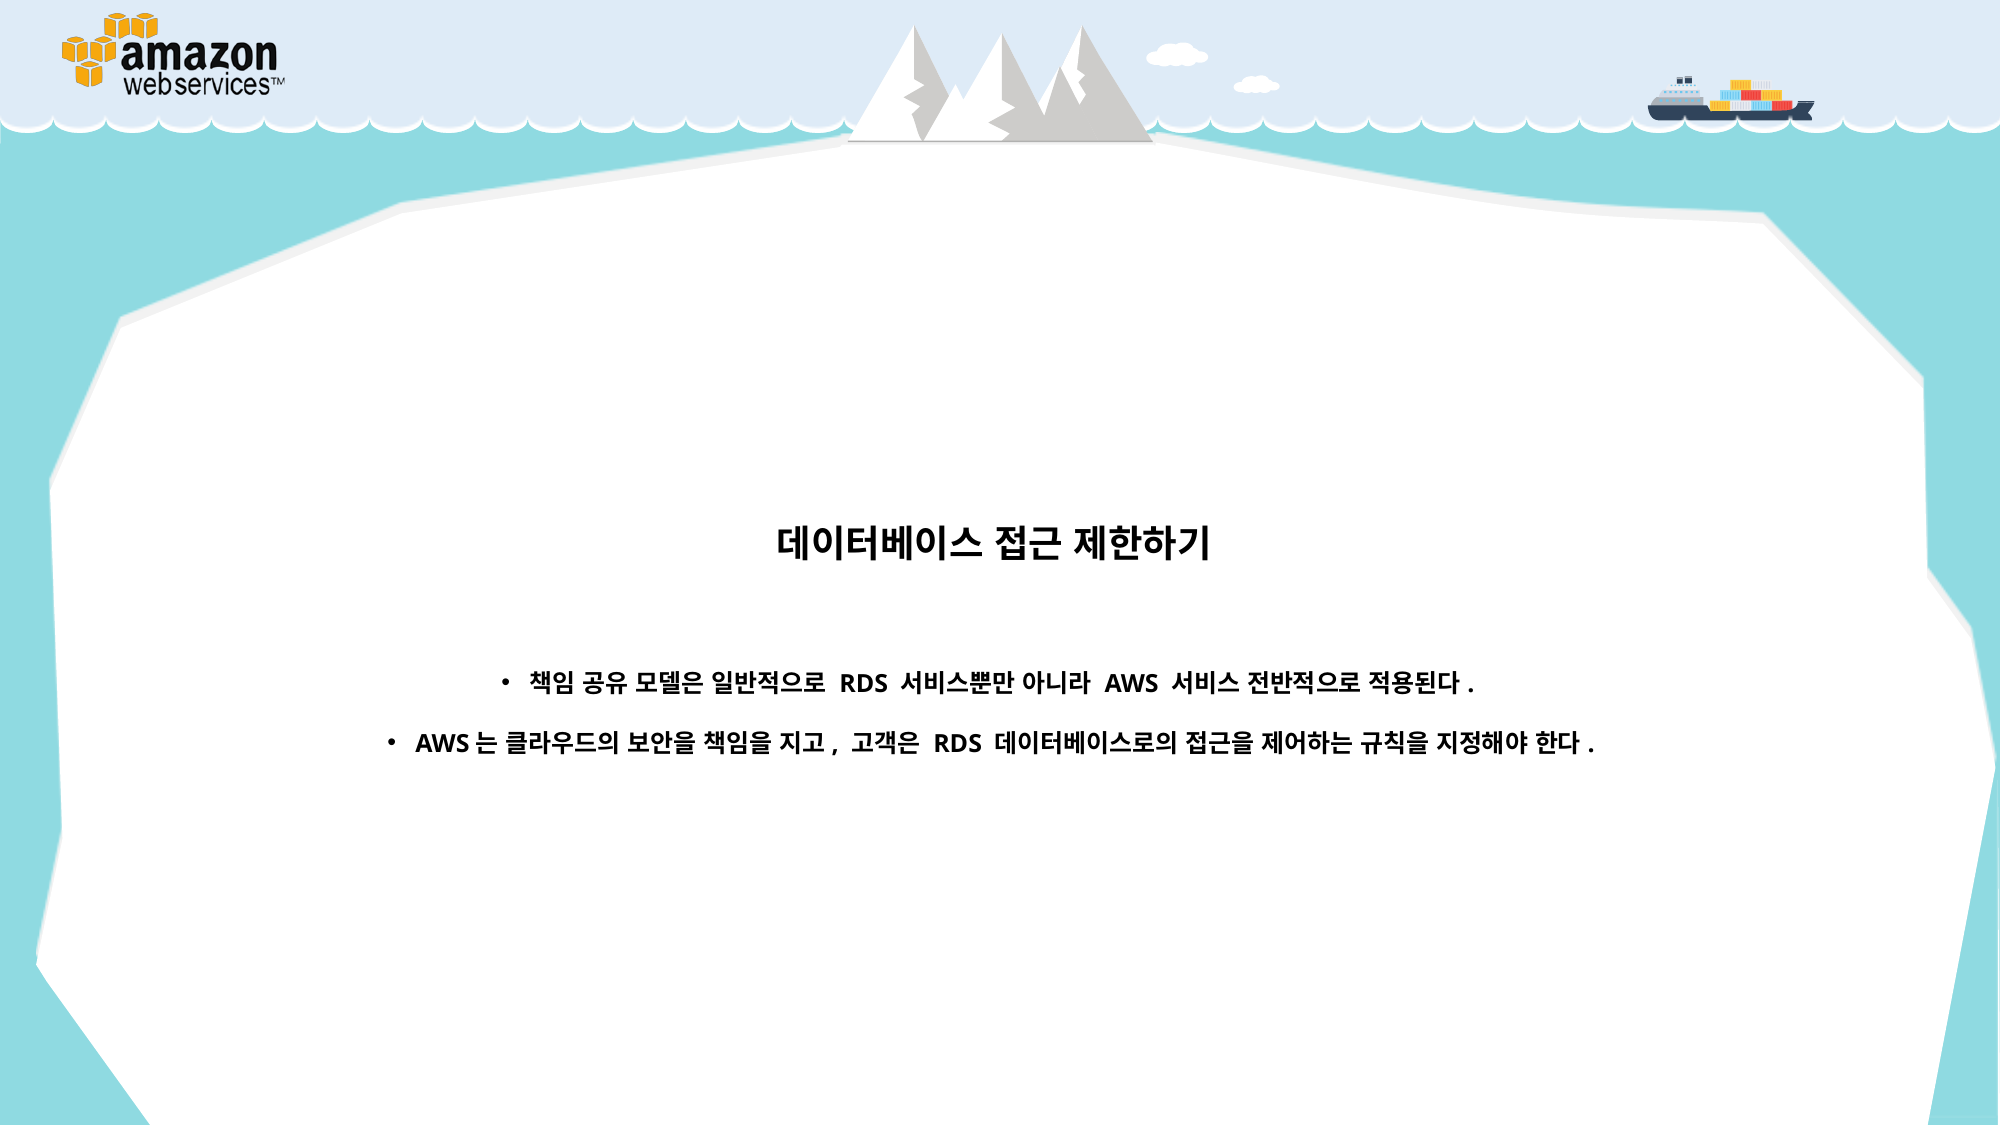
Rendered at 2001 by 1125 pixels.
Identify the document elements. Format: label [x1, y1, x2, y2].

text_box [0, 119, 2000, 1125]
text_box [847, 24, 1153, 143]
picture [43, 0, 301, 130]
text_box [1647, 76, 1815, 119]
text_box [1233, 75, 1280, 94]
text_box [1153, 42, 1209, 67]
